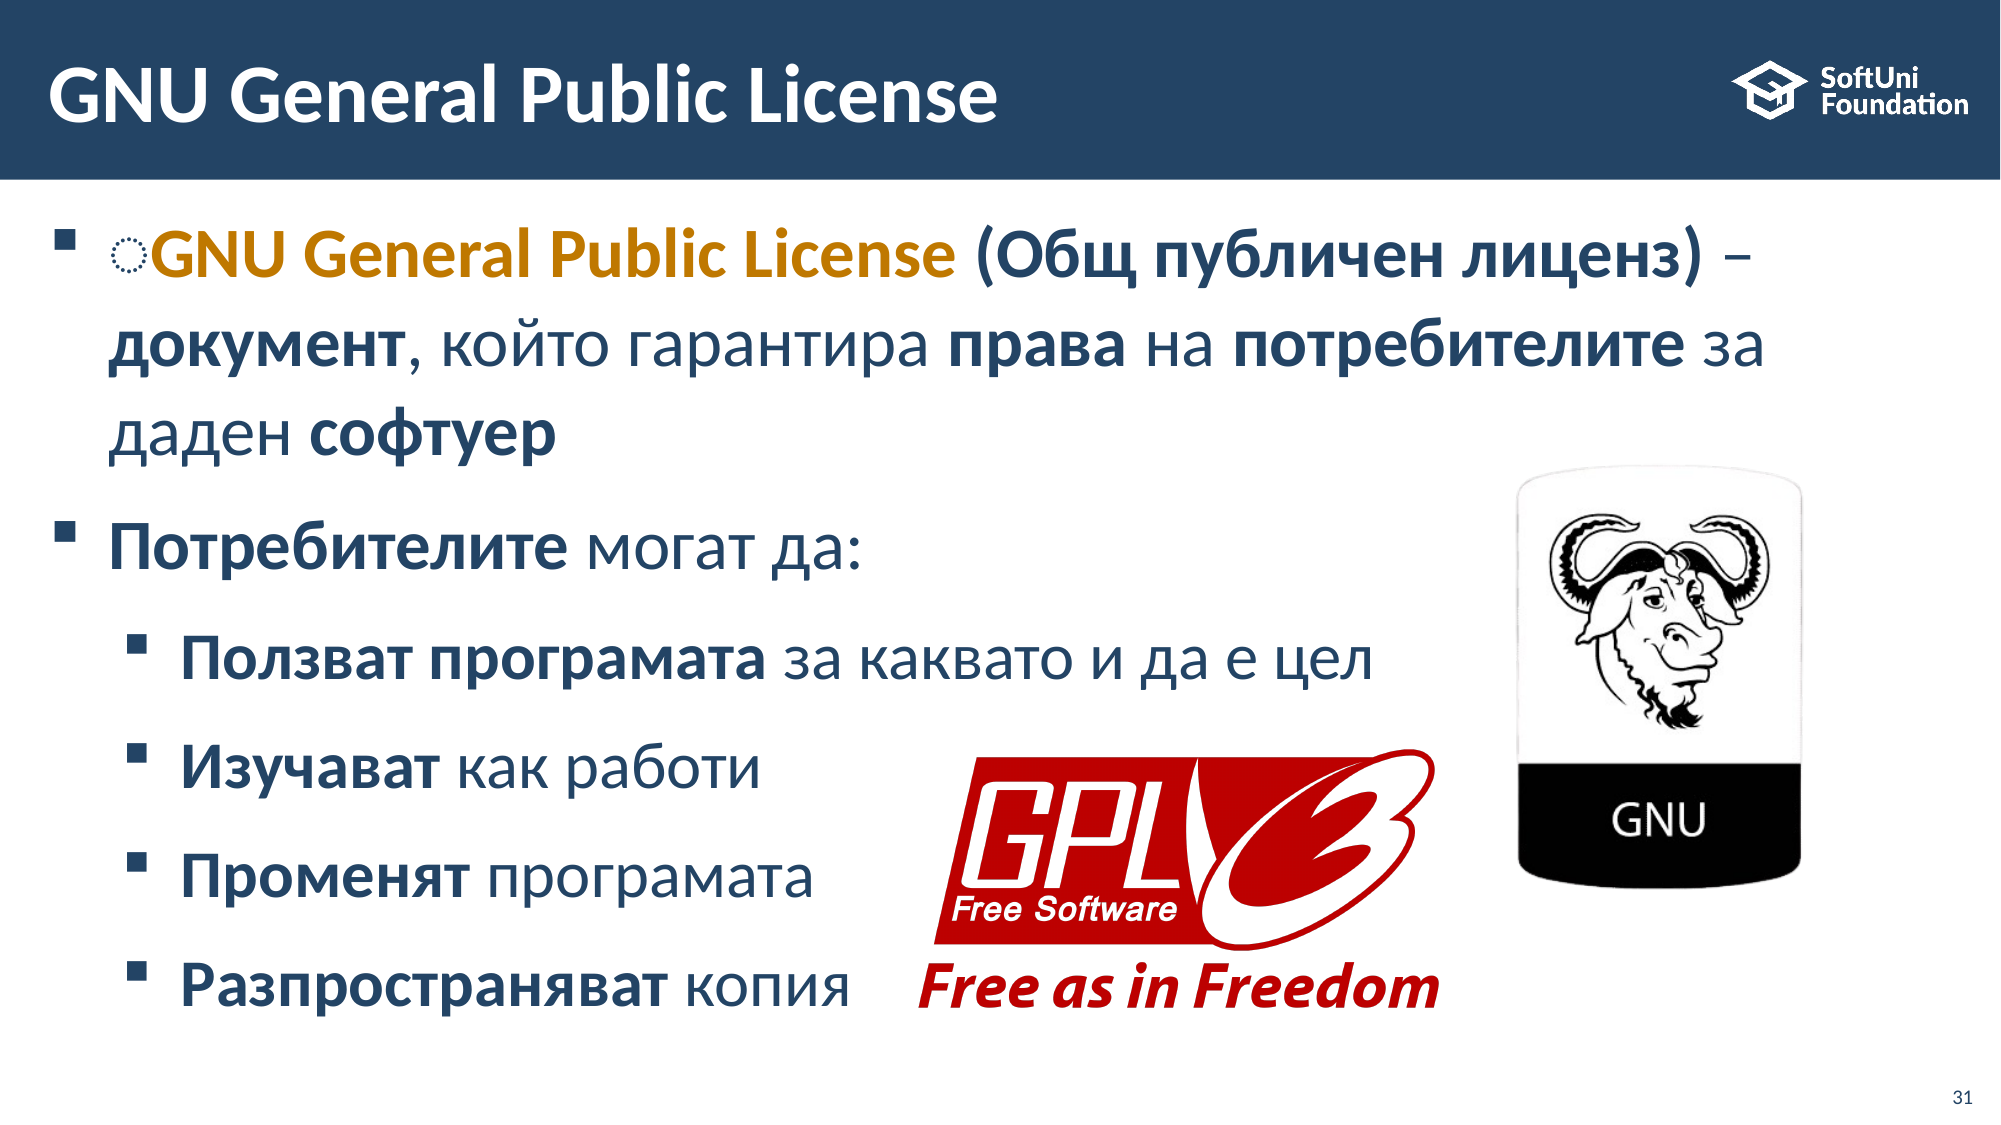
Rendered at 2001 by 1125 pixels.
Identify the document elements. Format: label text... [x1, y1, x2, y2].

picture [1731, 60, 1968, 120]
list ͏GNU General Public License (Общ публичен лиценз) – документ, който гарантира права на потребителите за даден софтуер Потребителите могат да: Ползват програмата за каквато и да е цел Изучават как работи Променят програмата Разпространяват копия [31, 196, 1970, 1104]
slide_number 31 [1927, 1067, 1989, 1117]
title GNU General Public License [31, 16, 1716, 162]
picture [918, 459, 1881, 1009]
